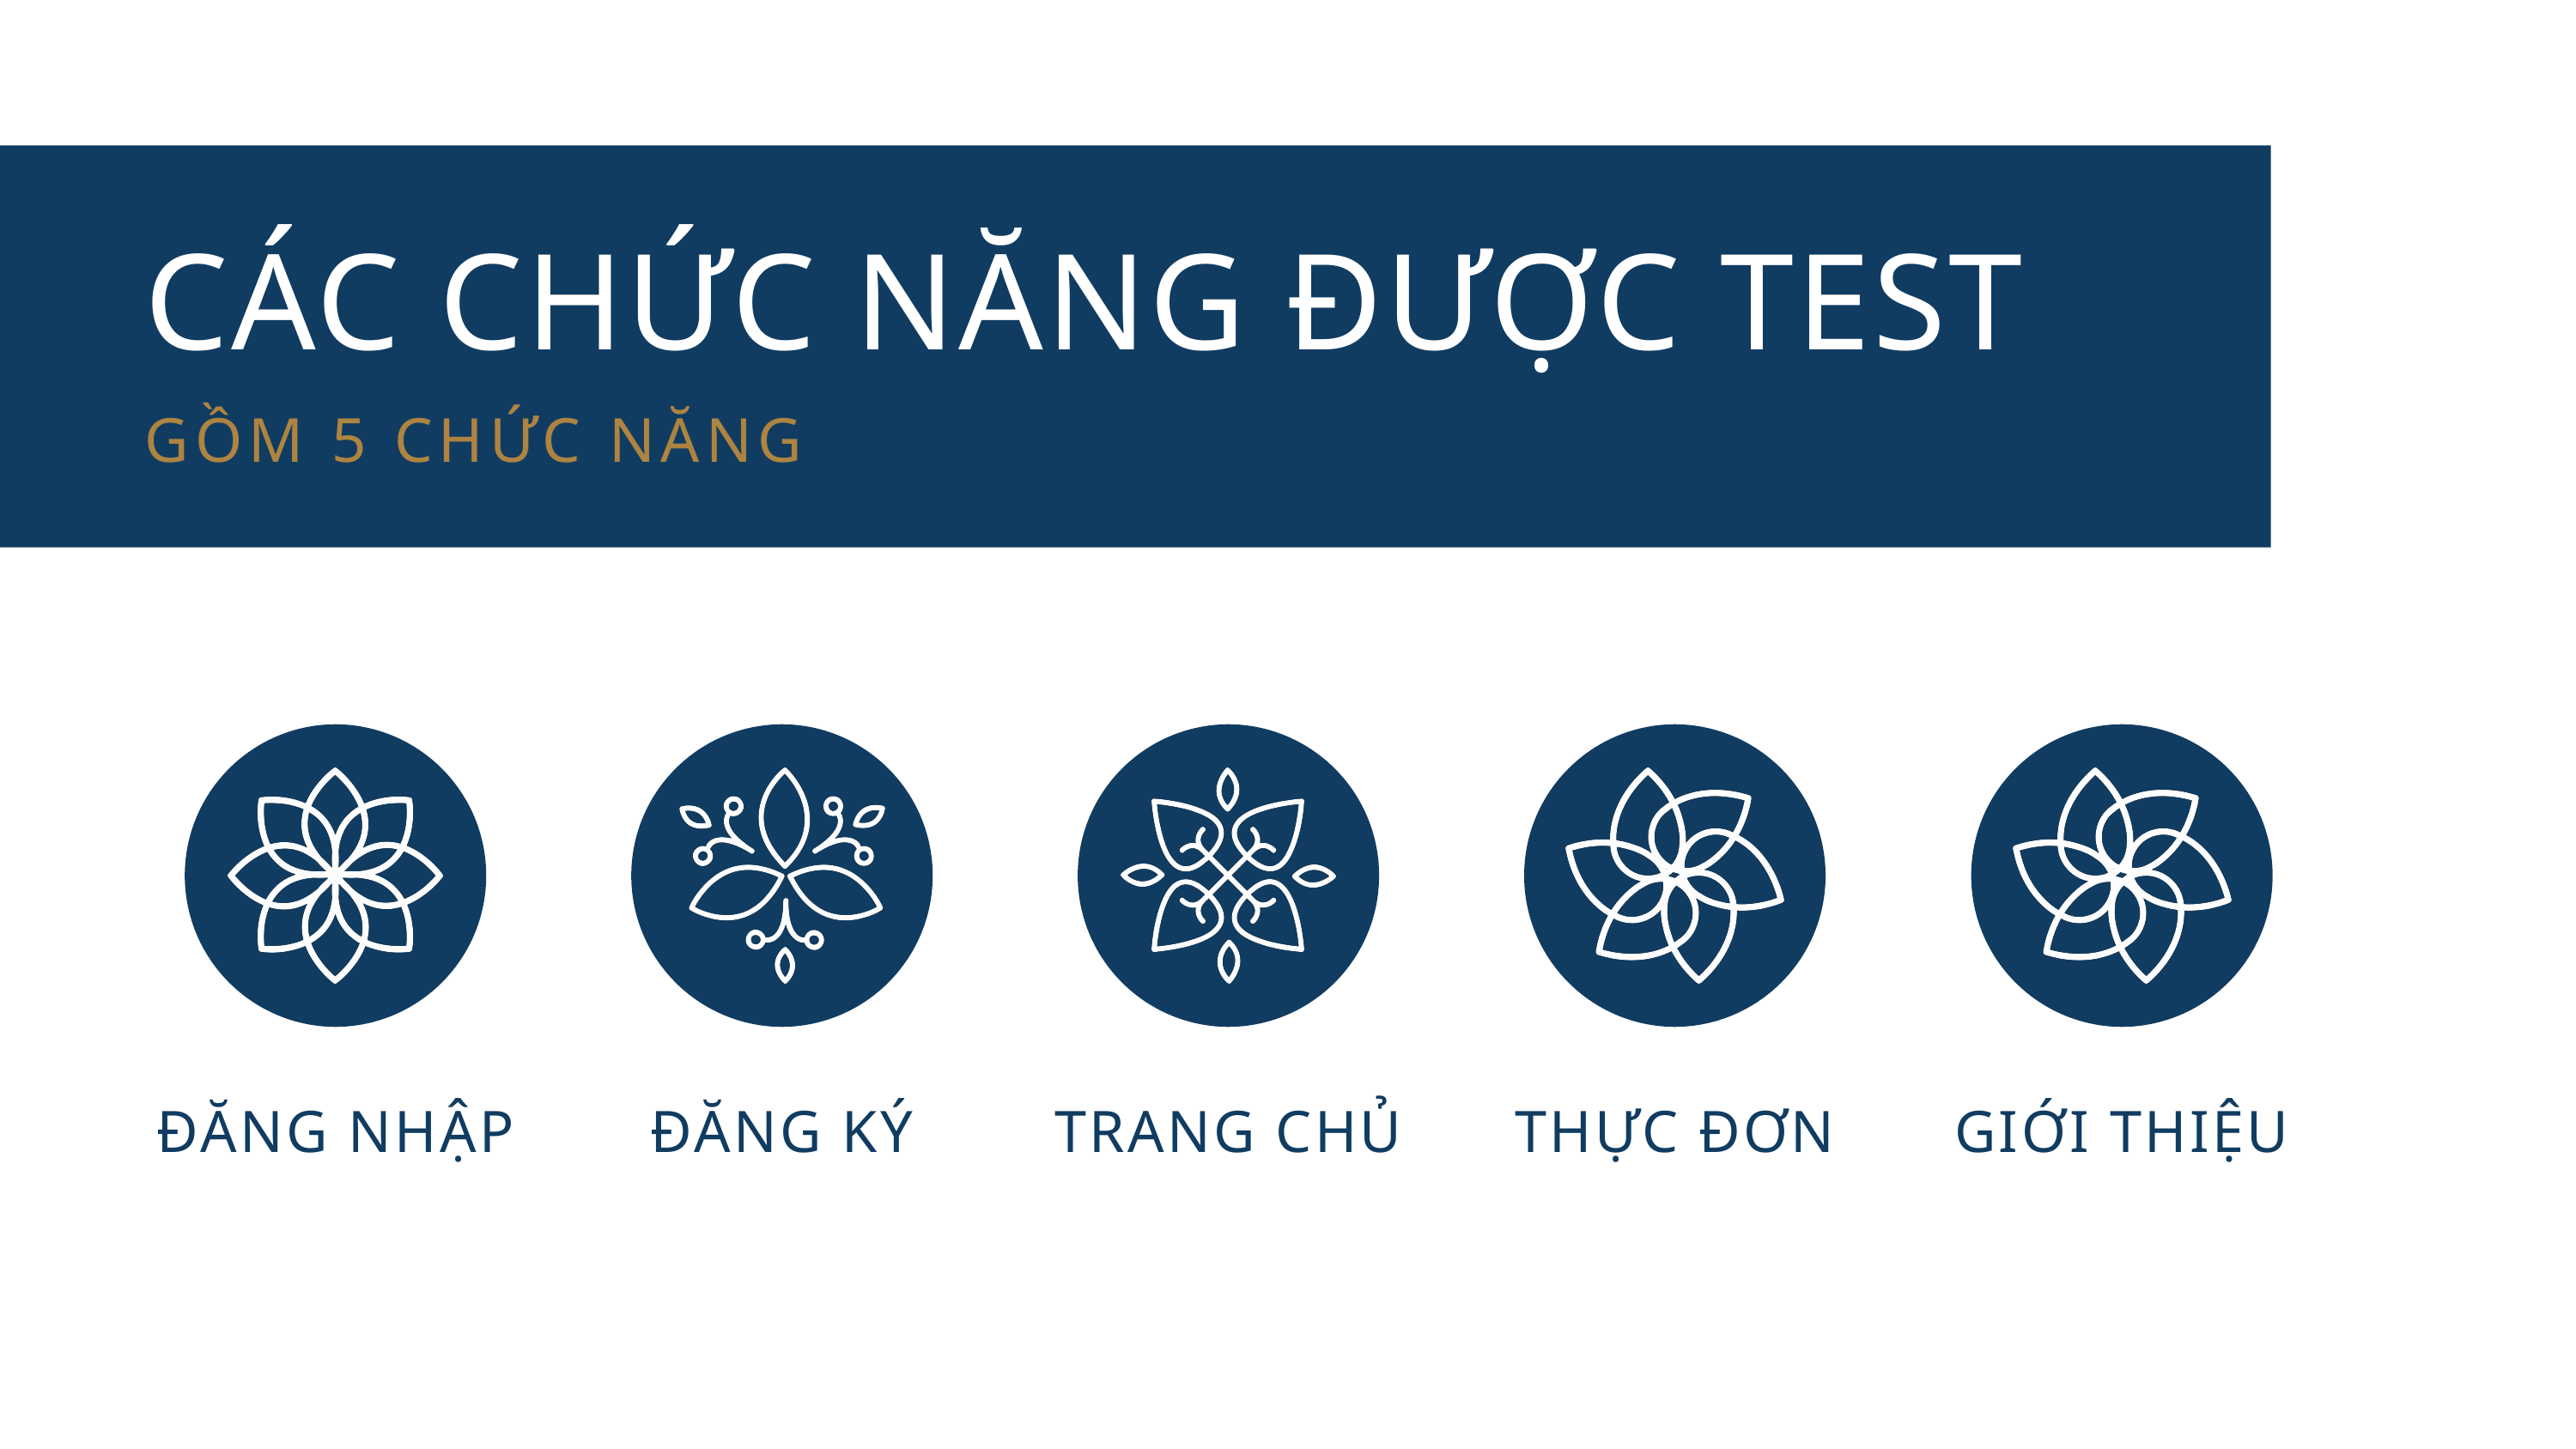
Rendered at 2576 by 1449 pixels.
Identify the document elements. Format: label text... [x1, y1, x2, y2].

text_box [0, 145, 2271, 548]
picture [678, 767, 885, 984]
text_box GIỚI THIỆU [1931, 1071, 2313, 1164]
picture [2012, 767, 2232, 984]
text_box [184, 724, 488, 1028]
text_box TRANG CHỦ [1037, 1071, 1419, 1164]
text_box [1522, 724, 1827, 1028]
picture [1565, 767, 1784, 984]
picture [228, 767, 444, 984]
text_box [1970, 724, 2274, 1028]
text_box ĐĂNG KÝ [591, 1071, 973, 1164]
picture [1121, 767, 1337, 984]
text_box THỰC ĐƠN [1484, 1071, 1866, 1164]
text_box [630, 724, 934, 1028]
text_box ĐĂNG NHẬP [144, 1071, 526, 1164]
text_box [1077, 724, 1381, 1028]
